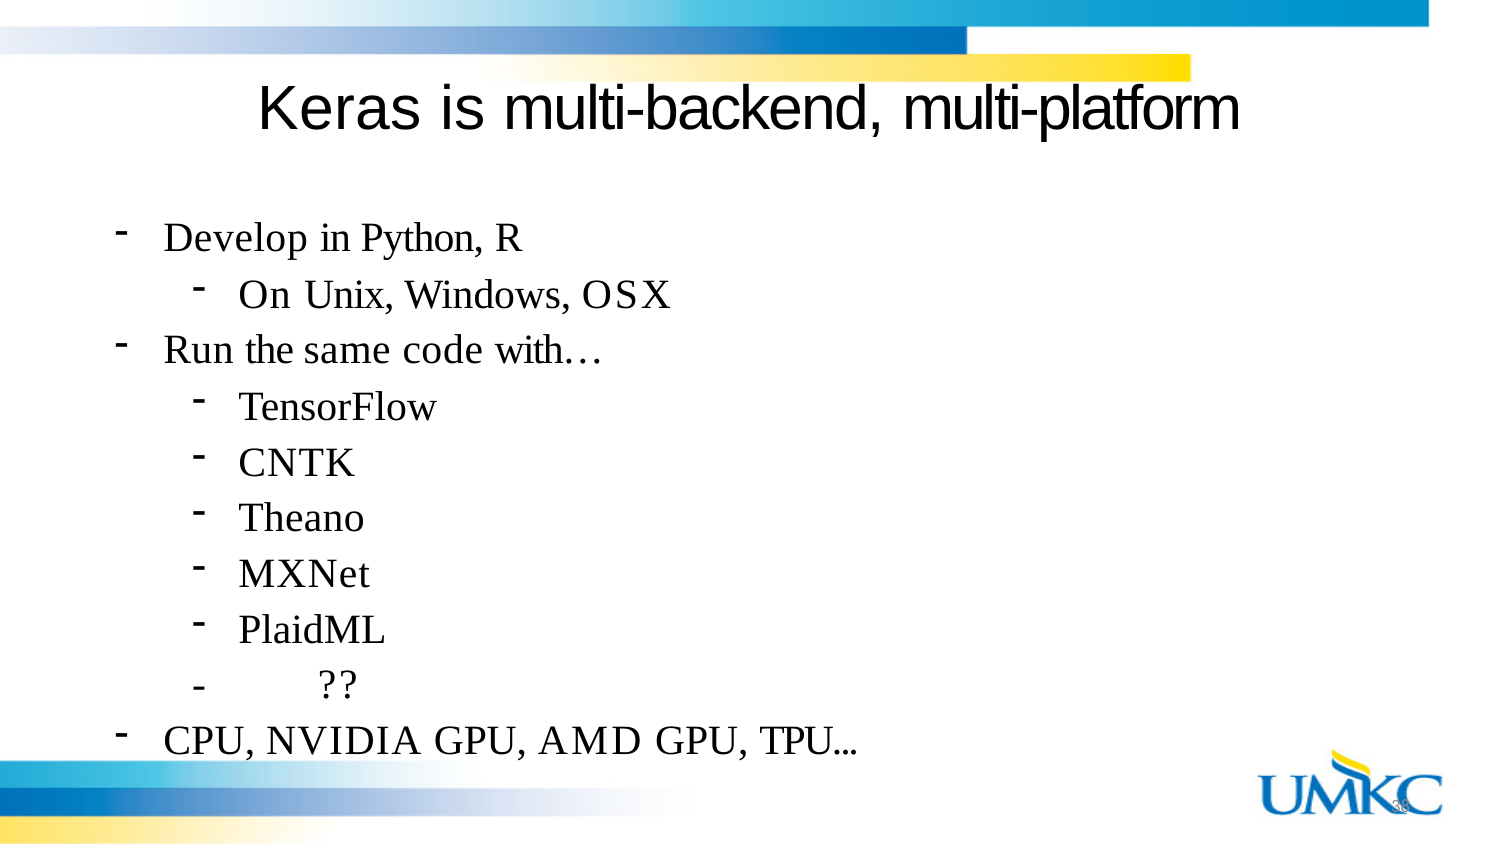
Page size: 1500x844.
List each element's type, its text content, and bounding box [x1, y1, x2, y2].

title Keras is multi-backend, multi-platform [75, 33, 1425, 175]
picture [0, 0, 1500, 844]
text_box Develop in Python, R On Unix, Windows, OSX Run the same code with… TensorFlow CNTK Theano MXNet PlaidML - ?? CPU, NVIDIA GPU, AMD GPU, TPU... [112, 199, 1213, 763]
slide_number 38 [1074, 782, 1425, 827]
